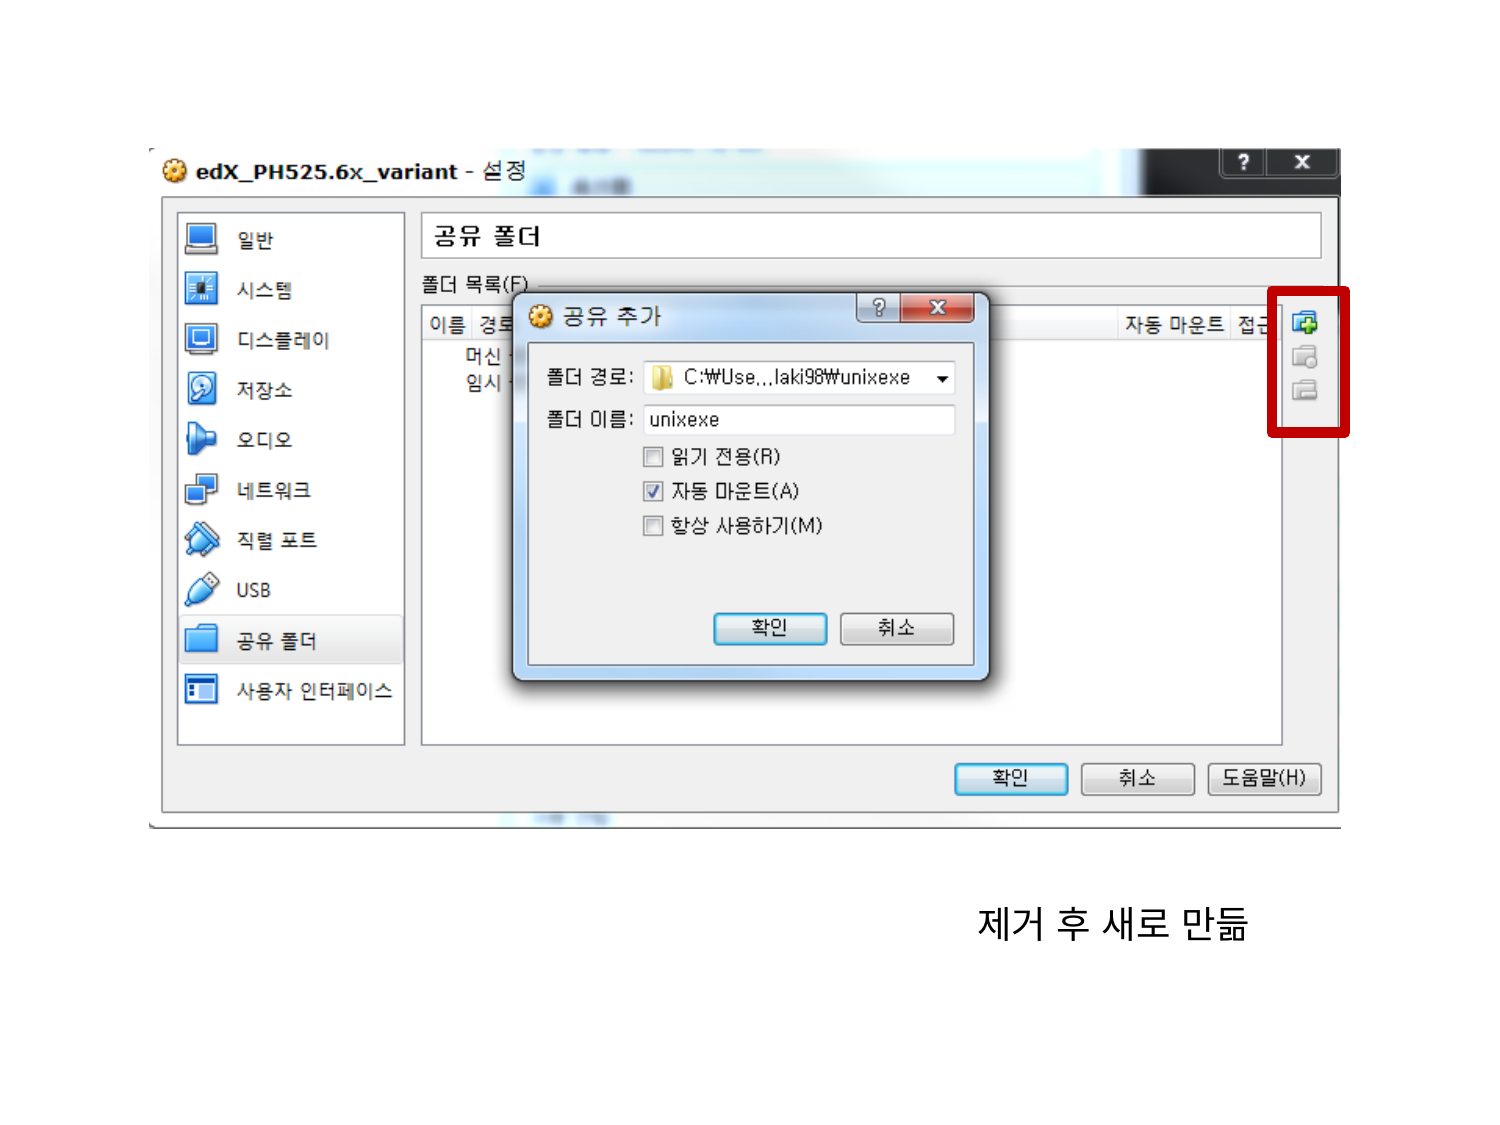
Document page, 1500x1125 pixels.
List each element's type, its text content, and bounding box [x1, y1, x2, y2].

text_box 제거 후 새로 만듦 [962, 893, 1447, 954]
picture [149, 148, 1341, 829]
